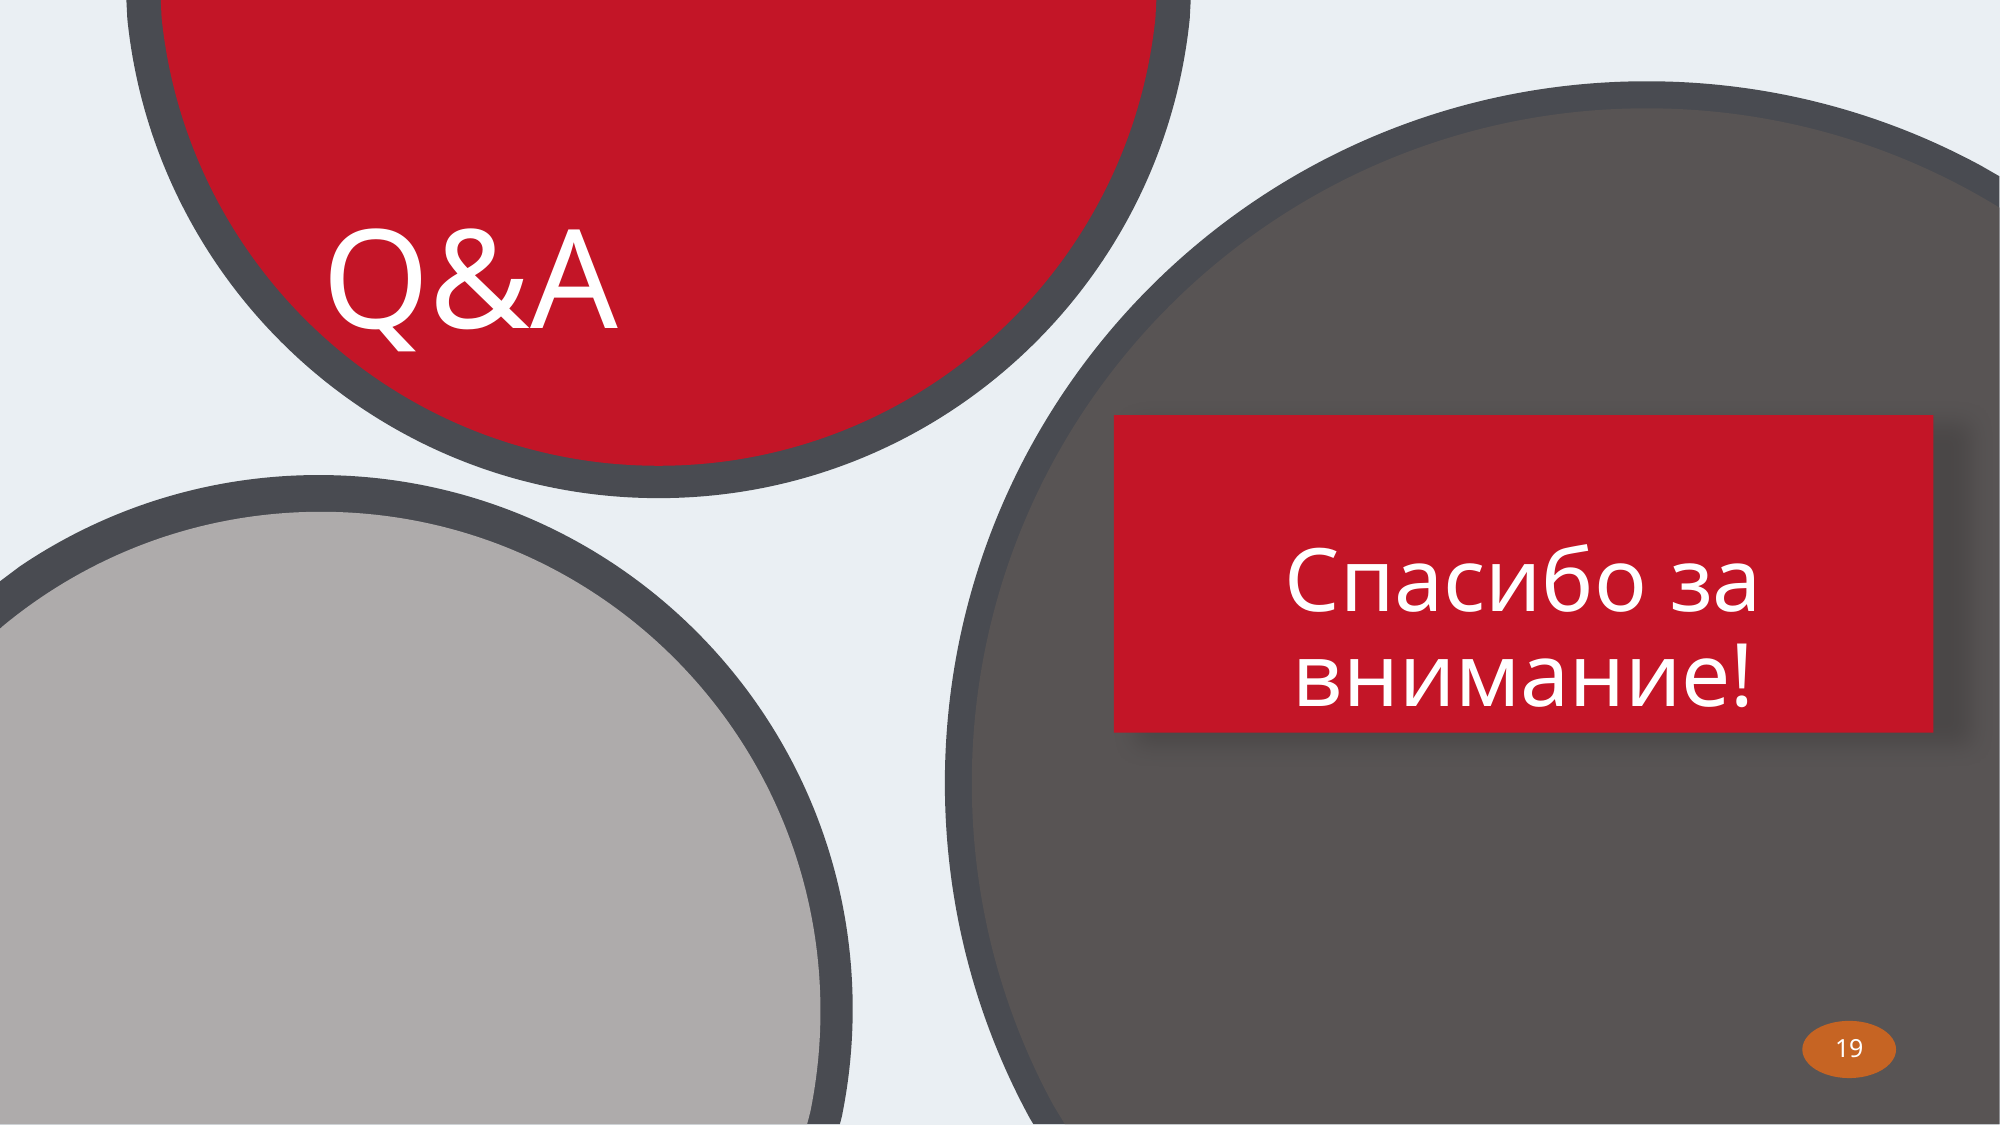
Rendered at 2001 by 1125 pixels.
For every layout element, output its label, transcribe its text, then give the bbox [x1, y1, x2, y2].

text_box Q&A [307, 184, 739, 364]
slide_number 19 [1802, 1020, 1897, 1079]
text_box [970, 107, 2000, 1125]
text_box [0, 474, 854, 1125]
text_box [125, 0, 1192, 500]
text_box [943, 80, 2000, 1125]
text_box [0, 510, 822, 1125]
text_box [159, 0, 1158, 467]
title Спасибо за внимание! [1113, 415, 1934, 733]
